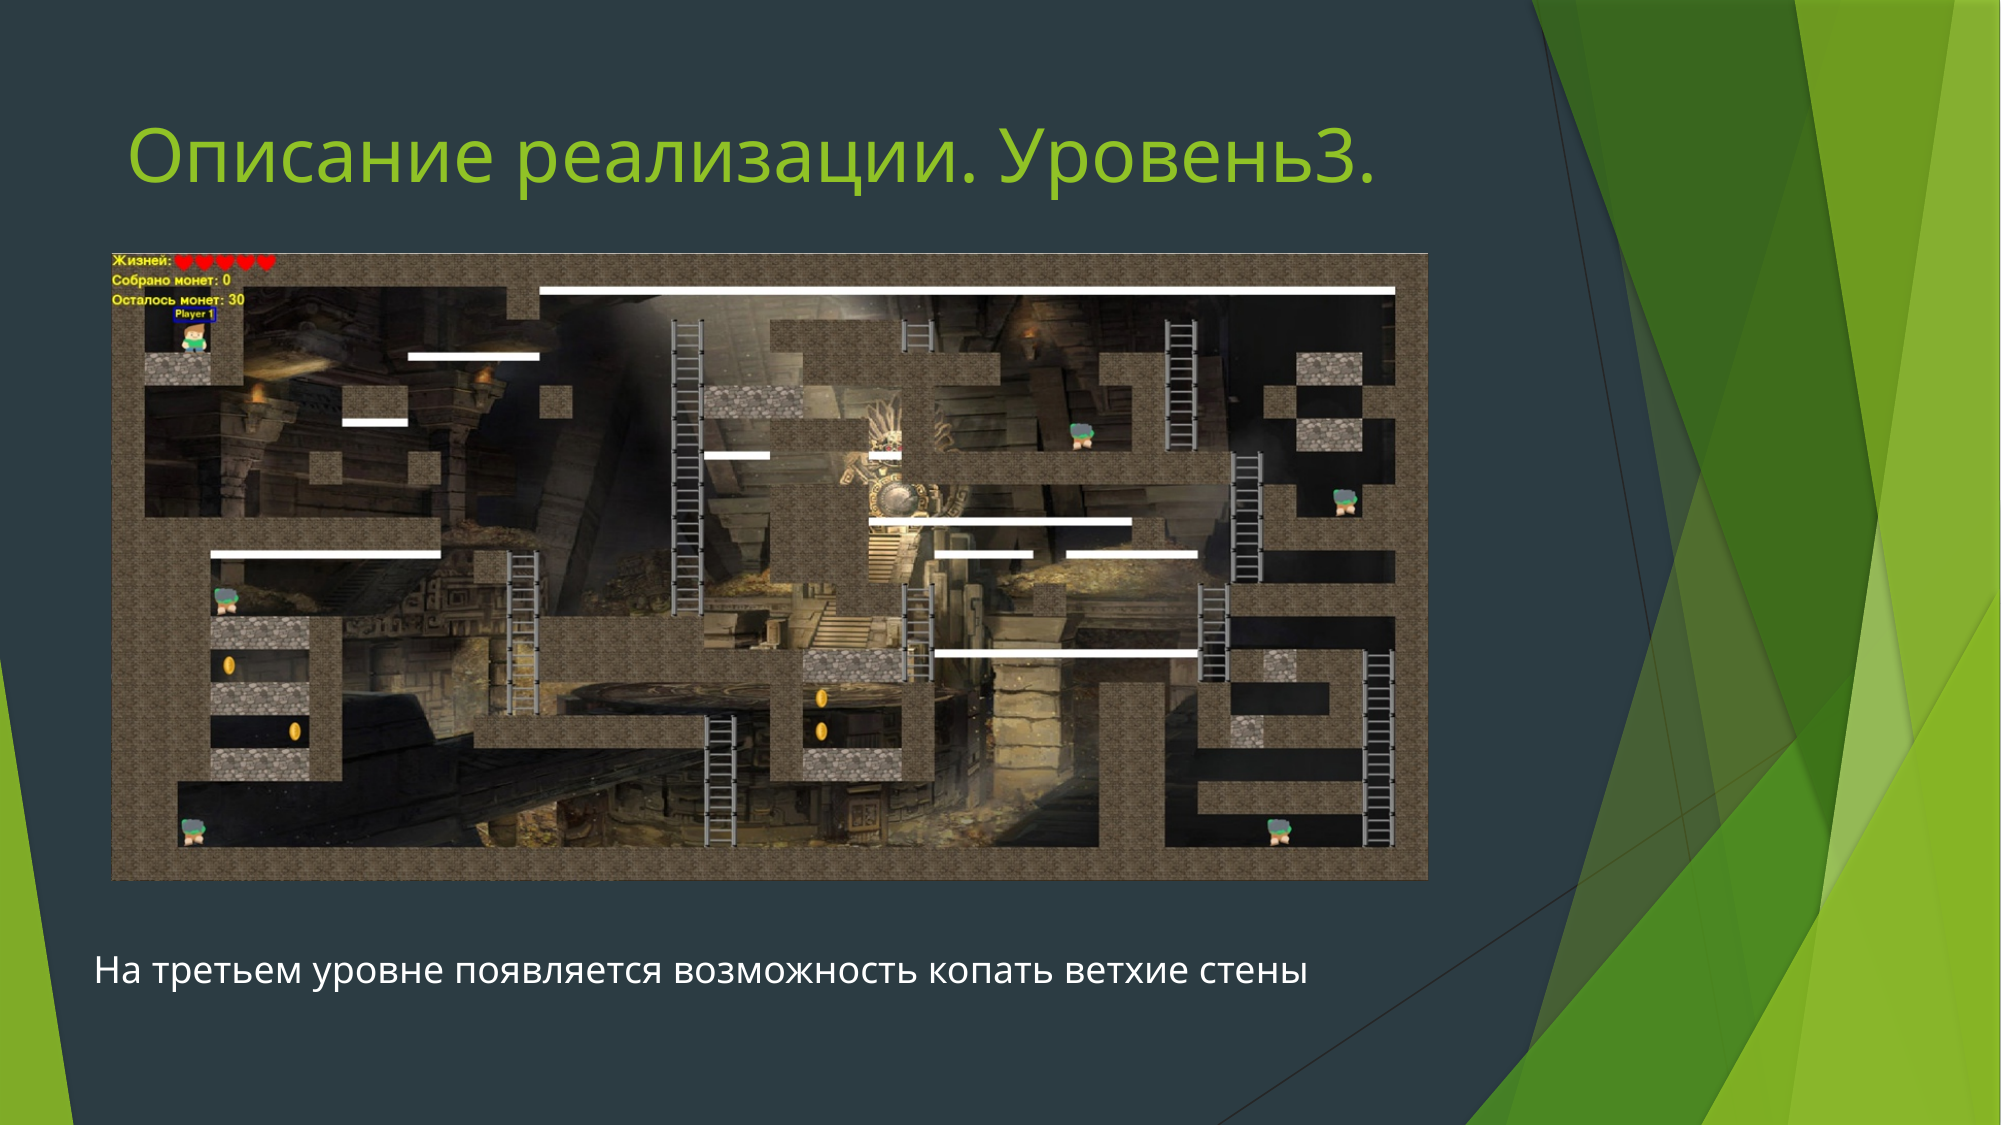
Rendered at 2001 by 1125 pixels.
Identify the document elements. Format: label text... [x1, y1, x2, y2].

title Описание реализации. Уровень3. [111, 99, 1522, 317]
text_box На третьем уровне появляется возможность копать ветхие стены [78, 938, 1325, 999]
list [110, 252, 1429, 881]
